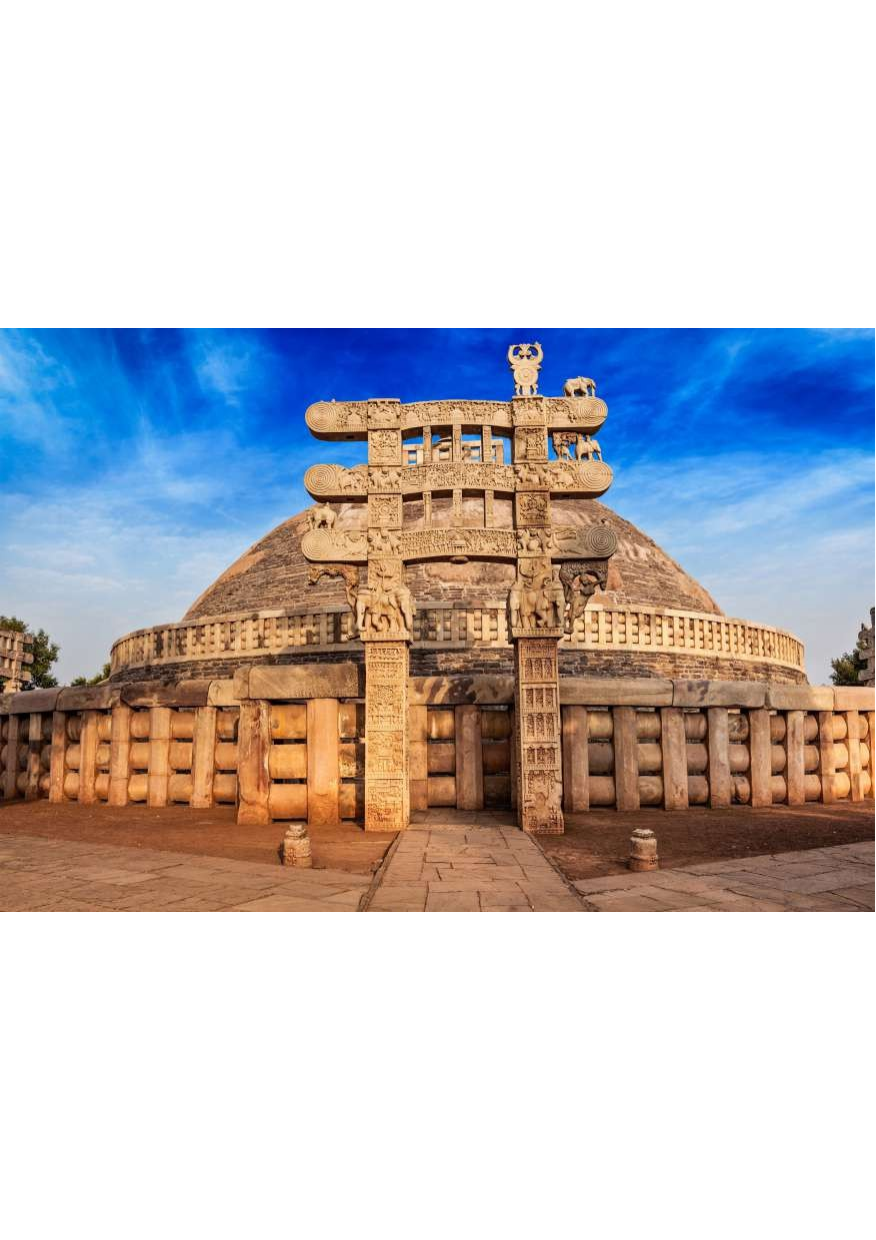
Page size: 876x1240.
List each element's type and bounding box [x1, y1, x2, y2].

picture [0, 327, 875, 912]
